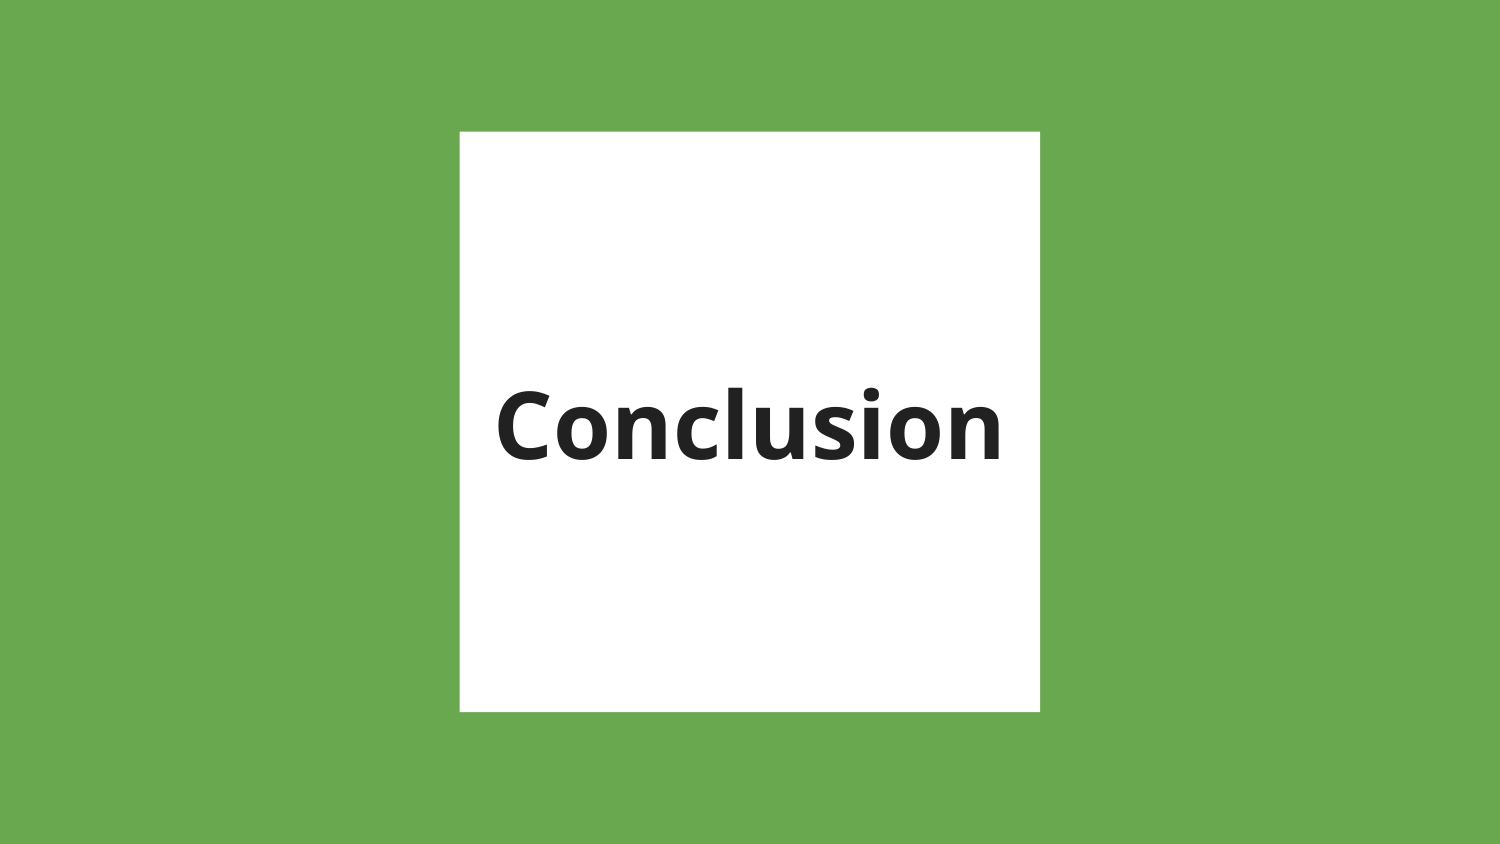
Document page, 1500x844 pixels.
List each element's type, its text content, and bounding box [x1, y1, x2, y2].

title Conclusion [459, 131, 1041, 713]
